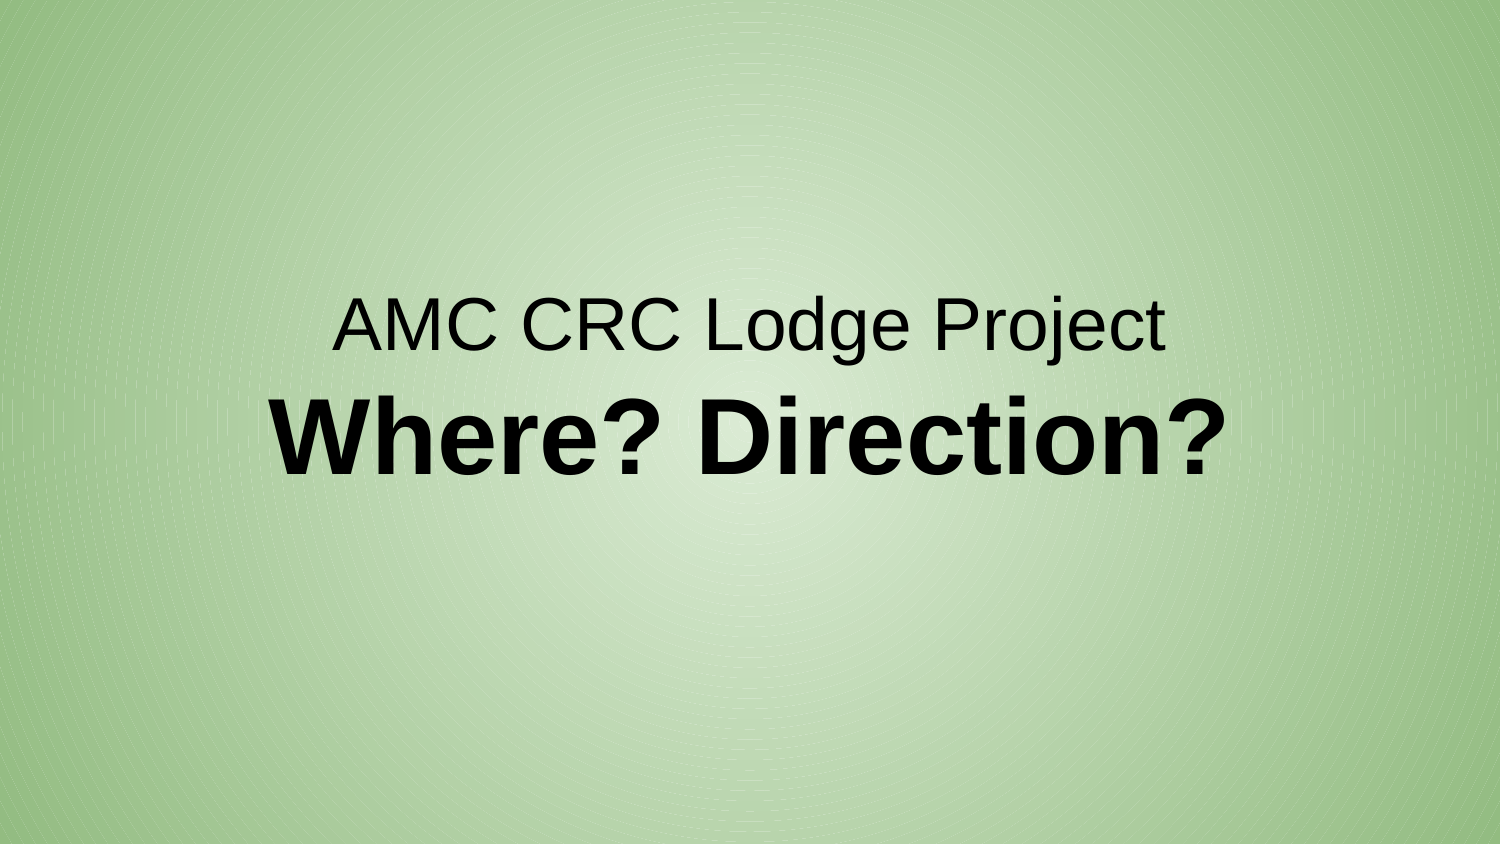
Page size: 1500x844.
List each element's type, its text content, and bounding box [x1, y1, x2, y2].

title AMC CRC Lodge Project Where? Direction? [51, 217, 1449, 555]
